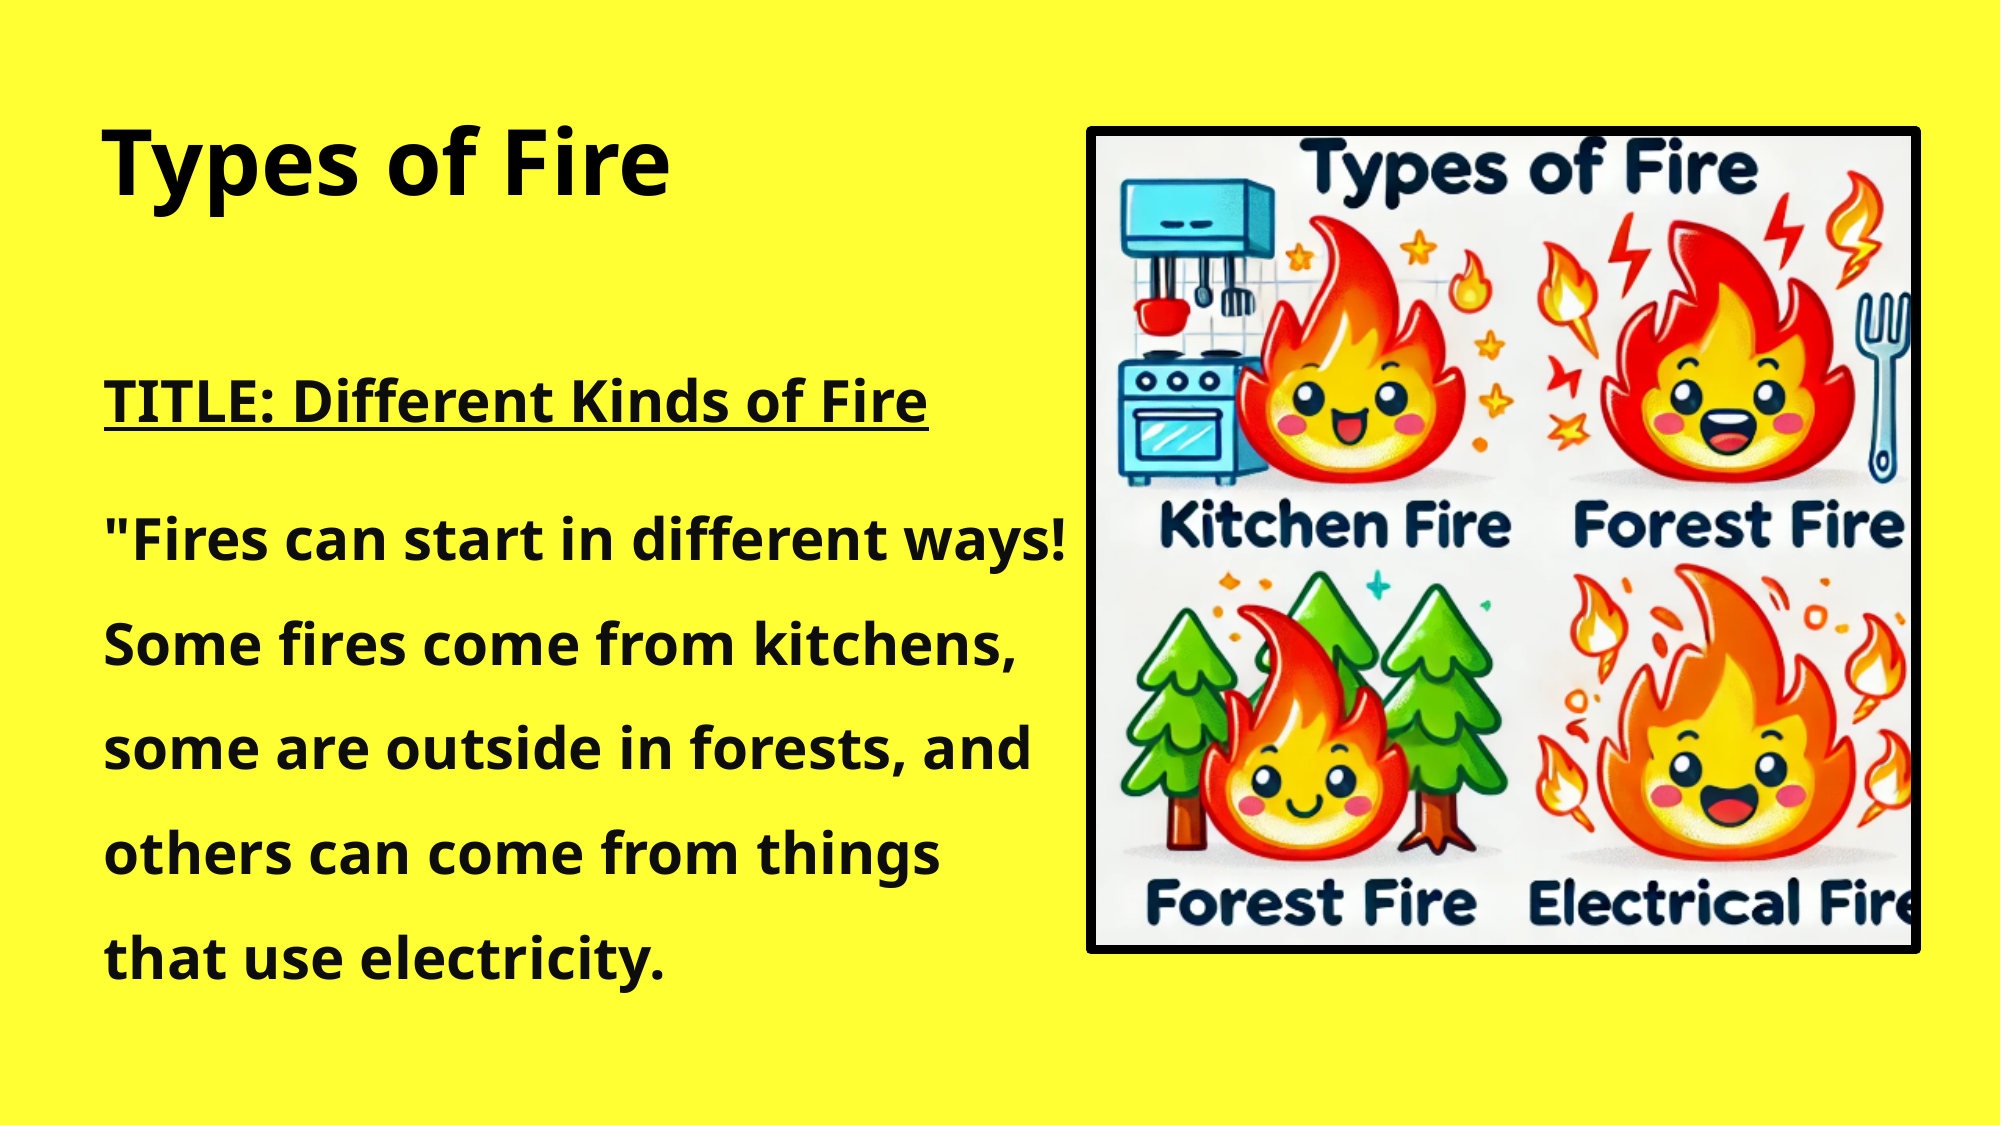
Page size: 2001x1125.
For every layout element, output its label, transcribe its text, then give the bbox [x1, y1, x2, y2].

text_box Types of Fire [85, 117, 1214, 223]
picture [1094, 135, 1912, 946]
text_box TITLE: Different Kinds of Fire "Fires can start in different ways! Some fires come from kitchens, some are outside in forests, and others can come from things that use electricity. [88, 321, 1085, 1008]
